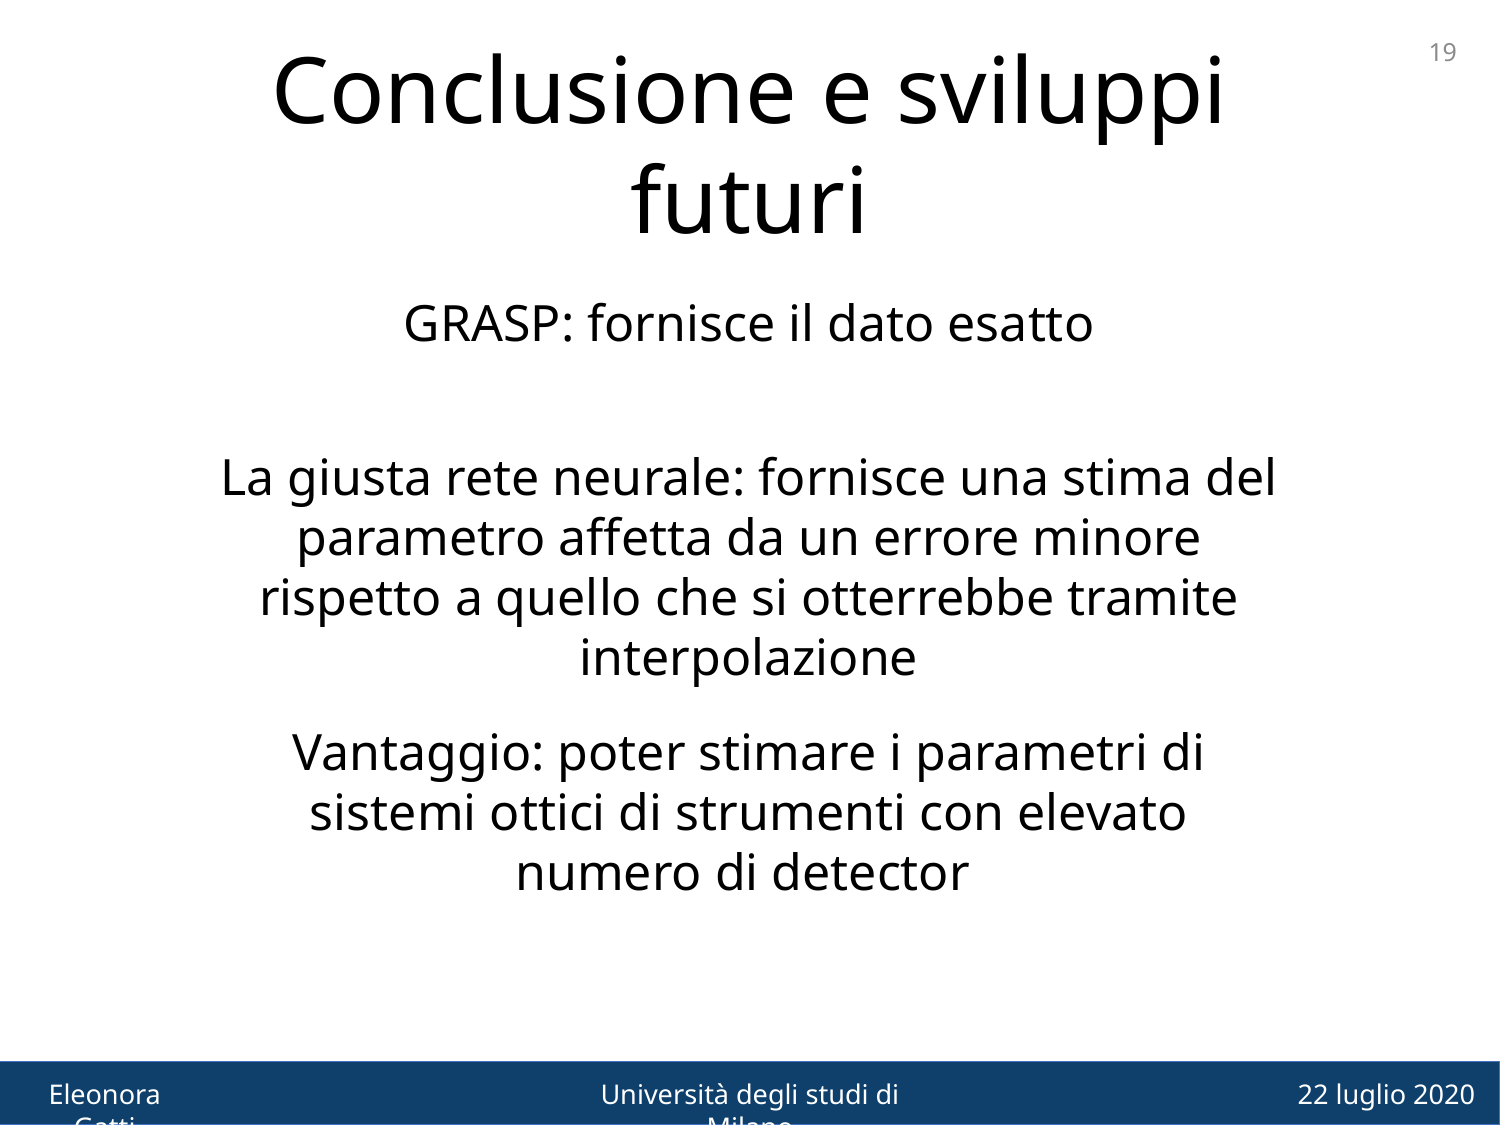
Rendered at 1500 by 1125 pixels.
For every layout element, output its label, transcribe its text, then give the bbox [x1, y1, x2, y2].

text_box GRASP: fornisce il dato esatto [389, 283, 1110, 359]
slide_number 19 [1396, 22, 1473, 85]
text_box Conclusione e sviluppi futuri [182, 24, 1318, 259]
text_box La giusta rete neurale: fornisce una stima del parametro affetta da un errore minore rispetto a quello che si otterrebbe tramite interpolazione [203, 438, 1296, 693]
text_box Vantaggio: poter stimare i parametri di sistemi ottici di strumenti con elevato numero di detector [208, 713, 1290, 909]
